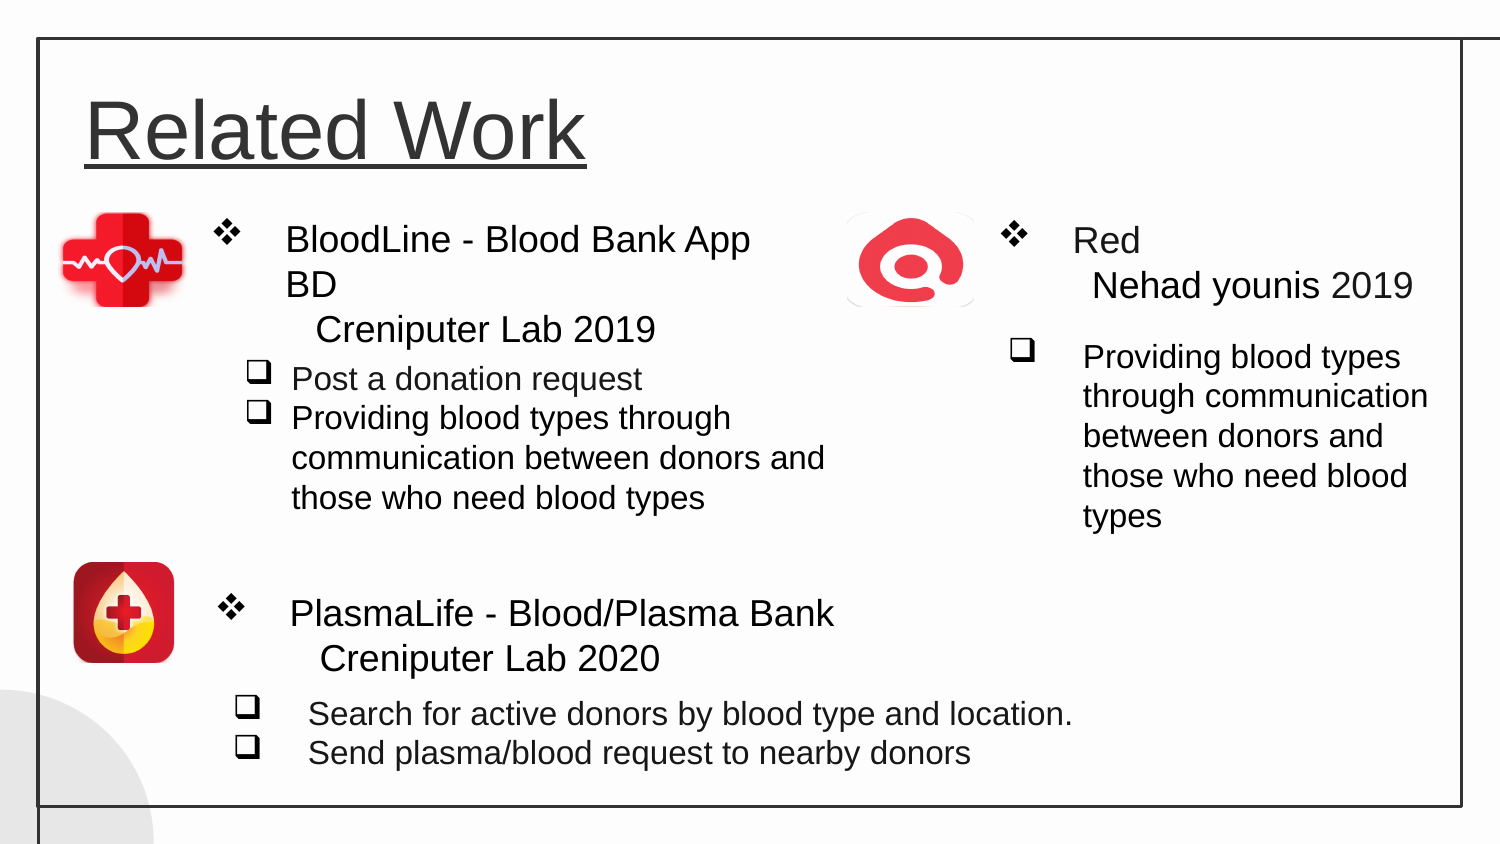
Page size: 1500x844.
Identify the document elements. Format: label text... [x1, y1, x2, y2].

picture [57, 212, 189, 307]
text_box PlasmaLife - Blood/Plasma Bank Creniputer Lab 2020 [214, 588, 853, 724]
text_box Search for active donors by blood type and location. Send plasma/blood request to nearby donors [232, 691, 1319, 772]
text_box BloodLine - Blood Bank App BD Creniputer Lab 2019 [210, 214, 784, 395]
picture [847, 212, 974, 307]
picture [68, 562, 176, 663]
text_box Post a donation request Providing blood types through communication between donors and those who need blood types [244, 356, 844, 557]
text_box Providing blood types through communication between donors and those who need blood types [1007, 334, 1459, 535]
text_box Red Nehad younis 2019 [997, 216, 1500, 307]
title Related Work [69, 61, 1334, 156]
